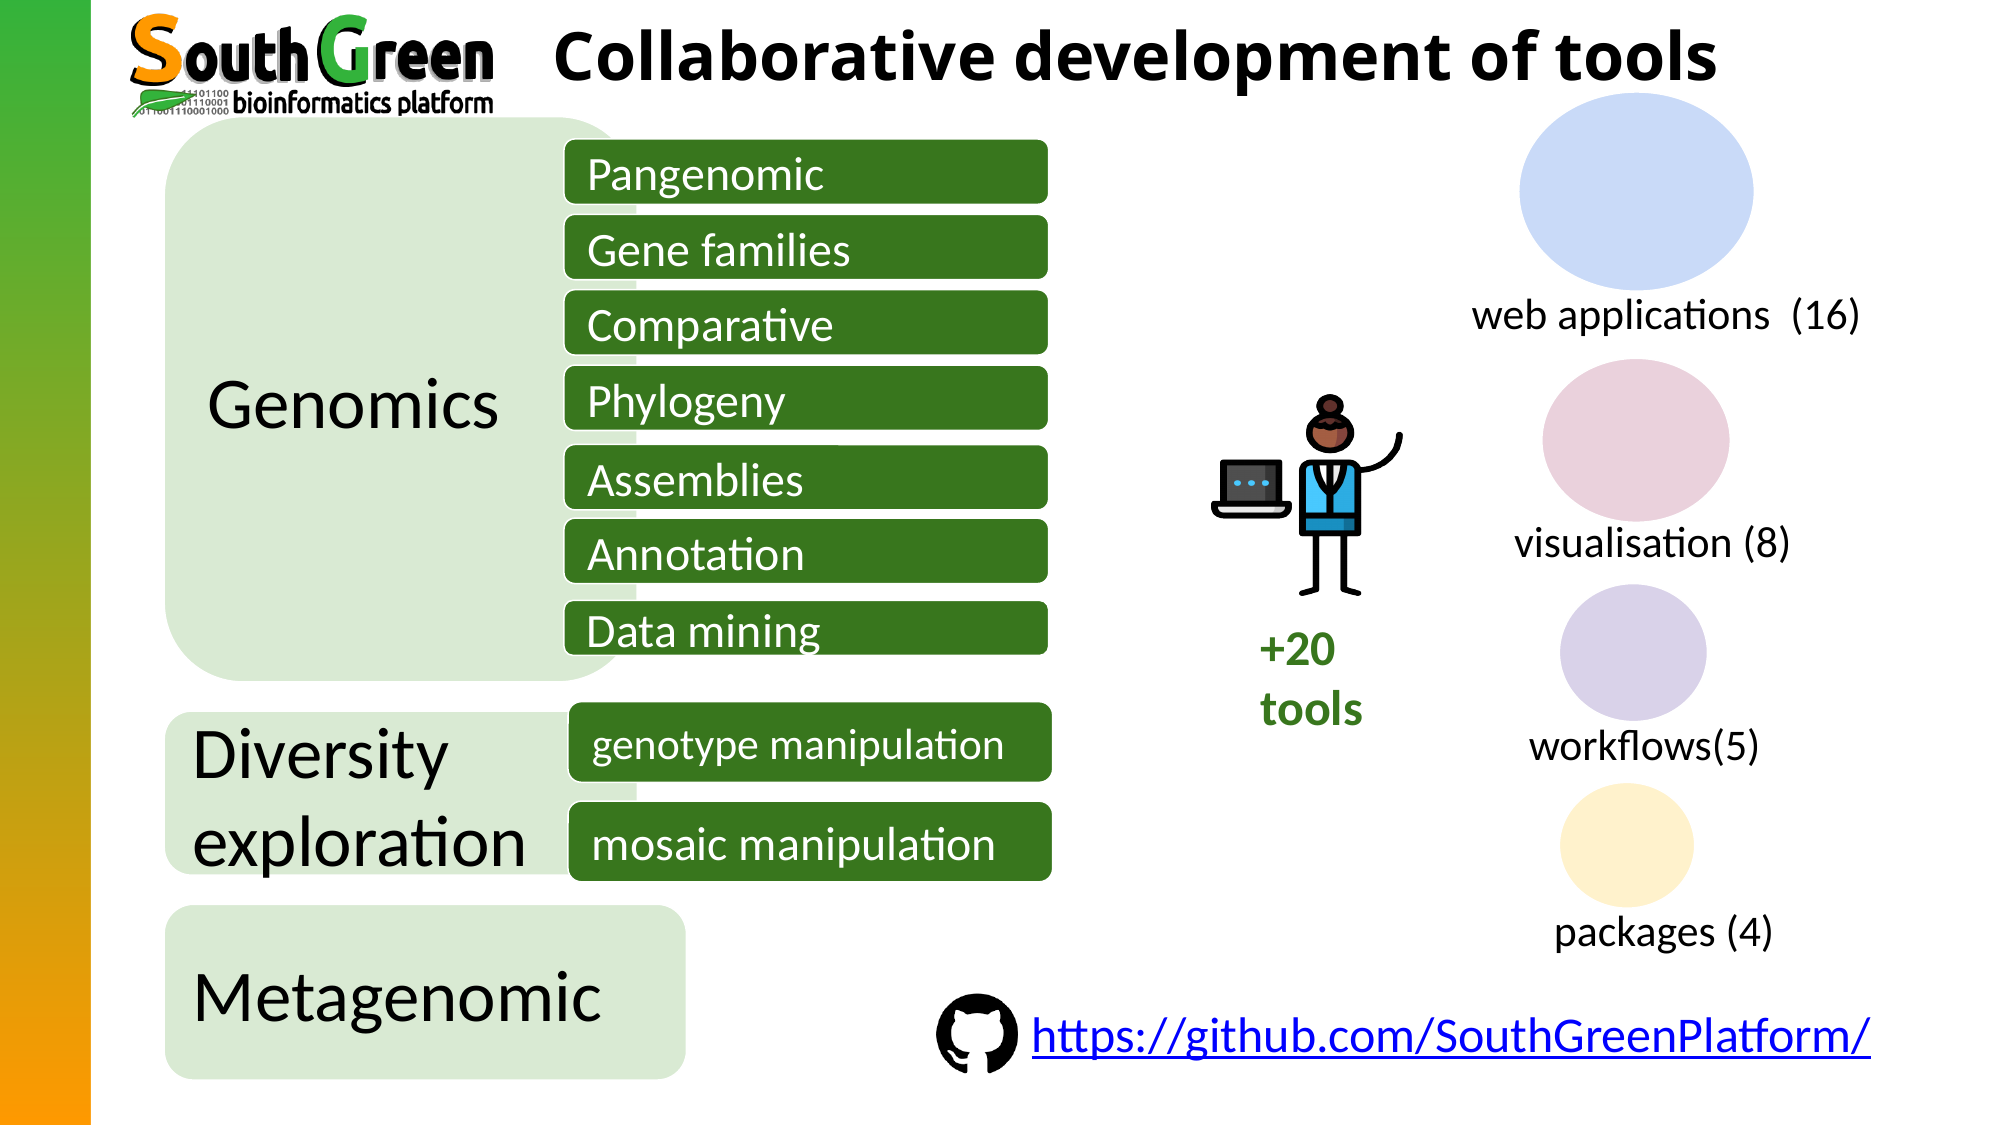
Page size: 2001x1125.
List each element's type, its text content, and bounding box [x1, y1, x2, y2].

text_box Diversity exploration [164, 711, 638, 876]
text_box visualisation (8) [1429, 493, 1896, 587]
picture [1188, 393, 1425, 596]
text_box Phylogeny [563, 365, 1049, 431]
text_box +20 tools [1240, 595, 1462, 756]
text_box genotype manipulation [567, 701, 1053, 783]
text_box Assemblies [563, 444, 1049, 510]
text_box [1559, 587, 1708, 696]
picture [936, 992, 1018, 1074]
text_box Collaborative development of tools [533, 8, 1995, 100]
text_box [1541, 358, 1731, 493]
picture [129, 11, 498, 120]
text_box [1559, 790, 1695, 882]
text_box web applications (16) [1424, 265, 1909, 359]
text_box Genomics [164, 116, 638, 682]
text_box Gene families [563, 214, 1049, 280]
text_box packages (4) [1533, 882, 1814, 975]
text_box [1518, 91, 1755, 265]
text_box workflows(5) [1508, 696, 1789, 790]
text_box Data mining [563, 600, 1049, 656]
text_box Pangenomic [563, 138, 1049, 205]
text_box https://github.com/SouthGreenPlatform/ [1000, 982, 1979, 1083]
text_box Metagenomic [164, 904, 687, 1081]
text_box Annotation [563, 518, 1049, 584]
text_box Comparative [563, 289, 1049, 356]
text_box mosaic manipulation [567, 801, 1053, 882]
